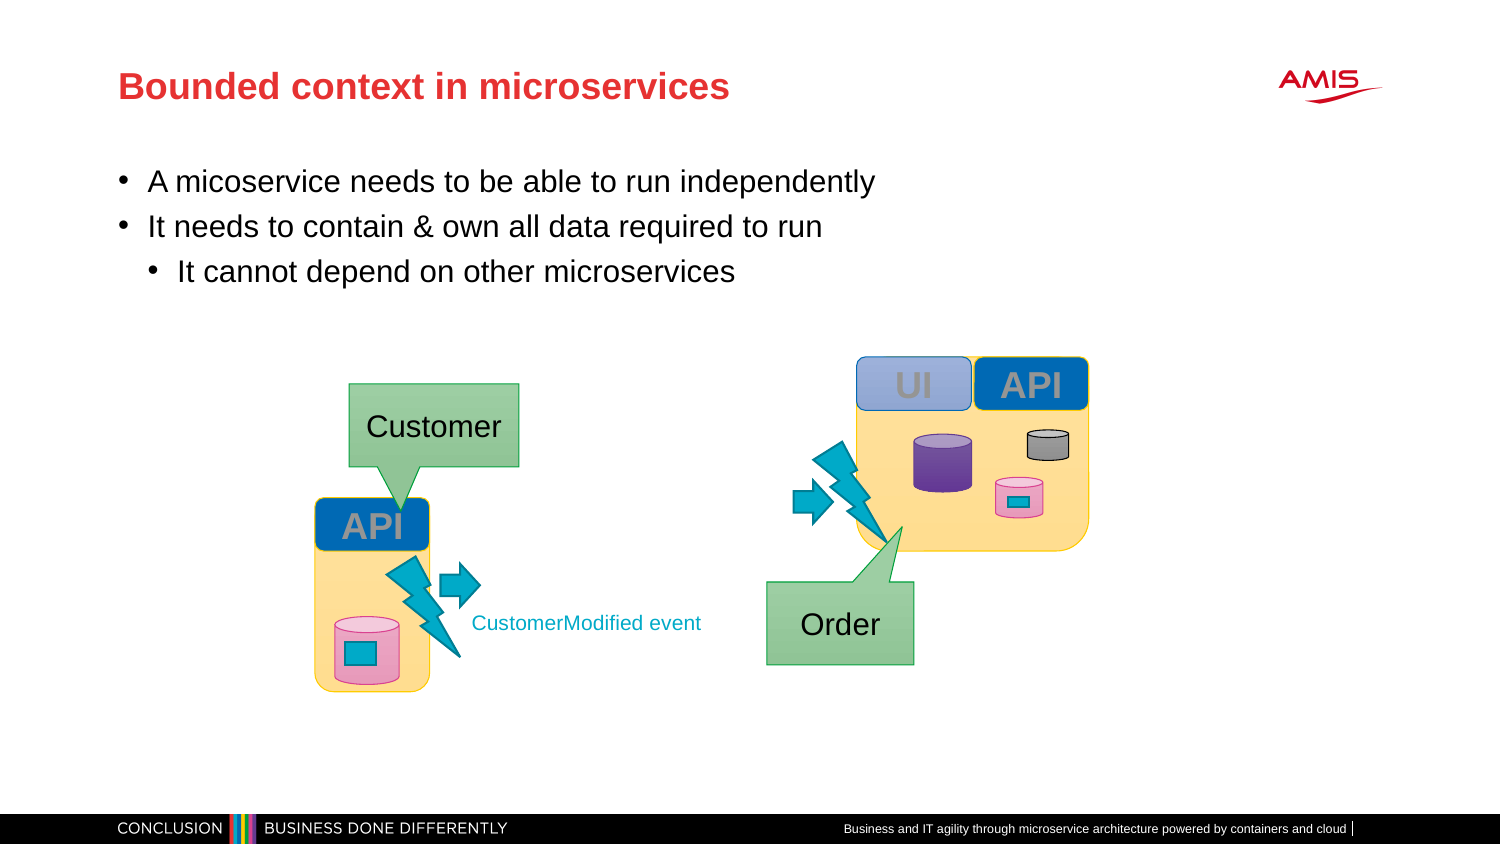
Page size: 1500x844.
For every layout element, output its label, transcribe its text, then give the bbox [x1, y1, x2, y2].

text_box [344, 641, 377, 666]
footer Business and IT agility through microservice architecture powered by containers and cloud [814, 820, 1347, 839]
text_box CustomerModified event [456, 601, 717, 642]
text_box [1007, 496, 1030, 508]
title Bounded context in microservices [118, 47, 1205, 130]
picture [1205, 58, 1388, 106]
text_box API [314, 497, 431, 552]
text_box [792, 477, 835, 527]
text_box [1026, 429, 1070, 461]
text_box [811, 440, 888, 544]
text_box API [973, 356, 1090, 411]
text_box Order [766, 526, 915, 666]
text_box [314, 543, 431, 693]
list A micoservice needs to be able to run independently It needs to contain & own all data required to run It cannot depend on other microservices [118, 153, 1205, 774]
text_box [384, 555, 462, 658]
text_box [439, 561, 482, 601]
text_box [913, 433, 973, 493]
text_box [856, 356, 1090, 552]
text_box [334, 616, 400, 685]
picture [239, 814, 1500, 844]
text_box Customer [348, 383, 520, 513]
text_box [994, 476, 1044, 519]
text_box UI [856, 356, 972, 411]
picture [0, 814, 236, 844]
